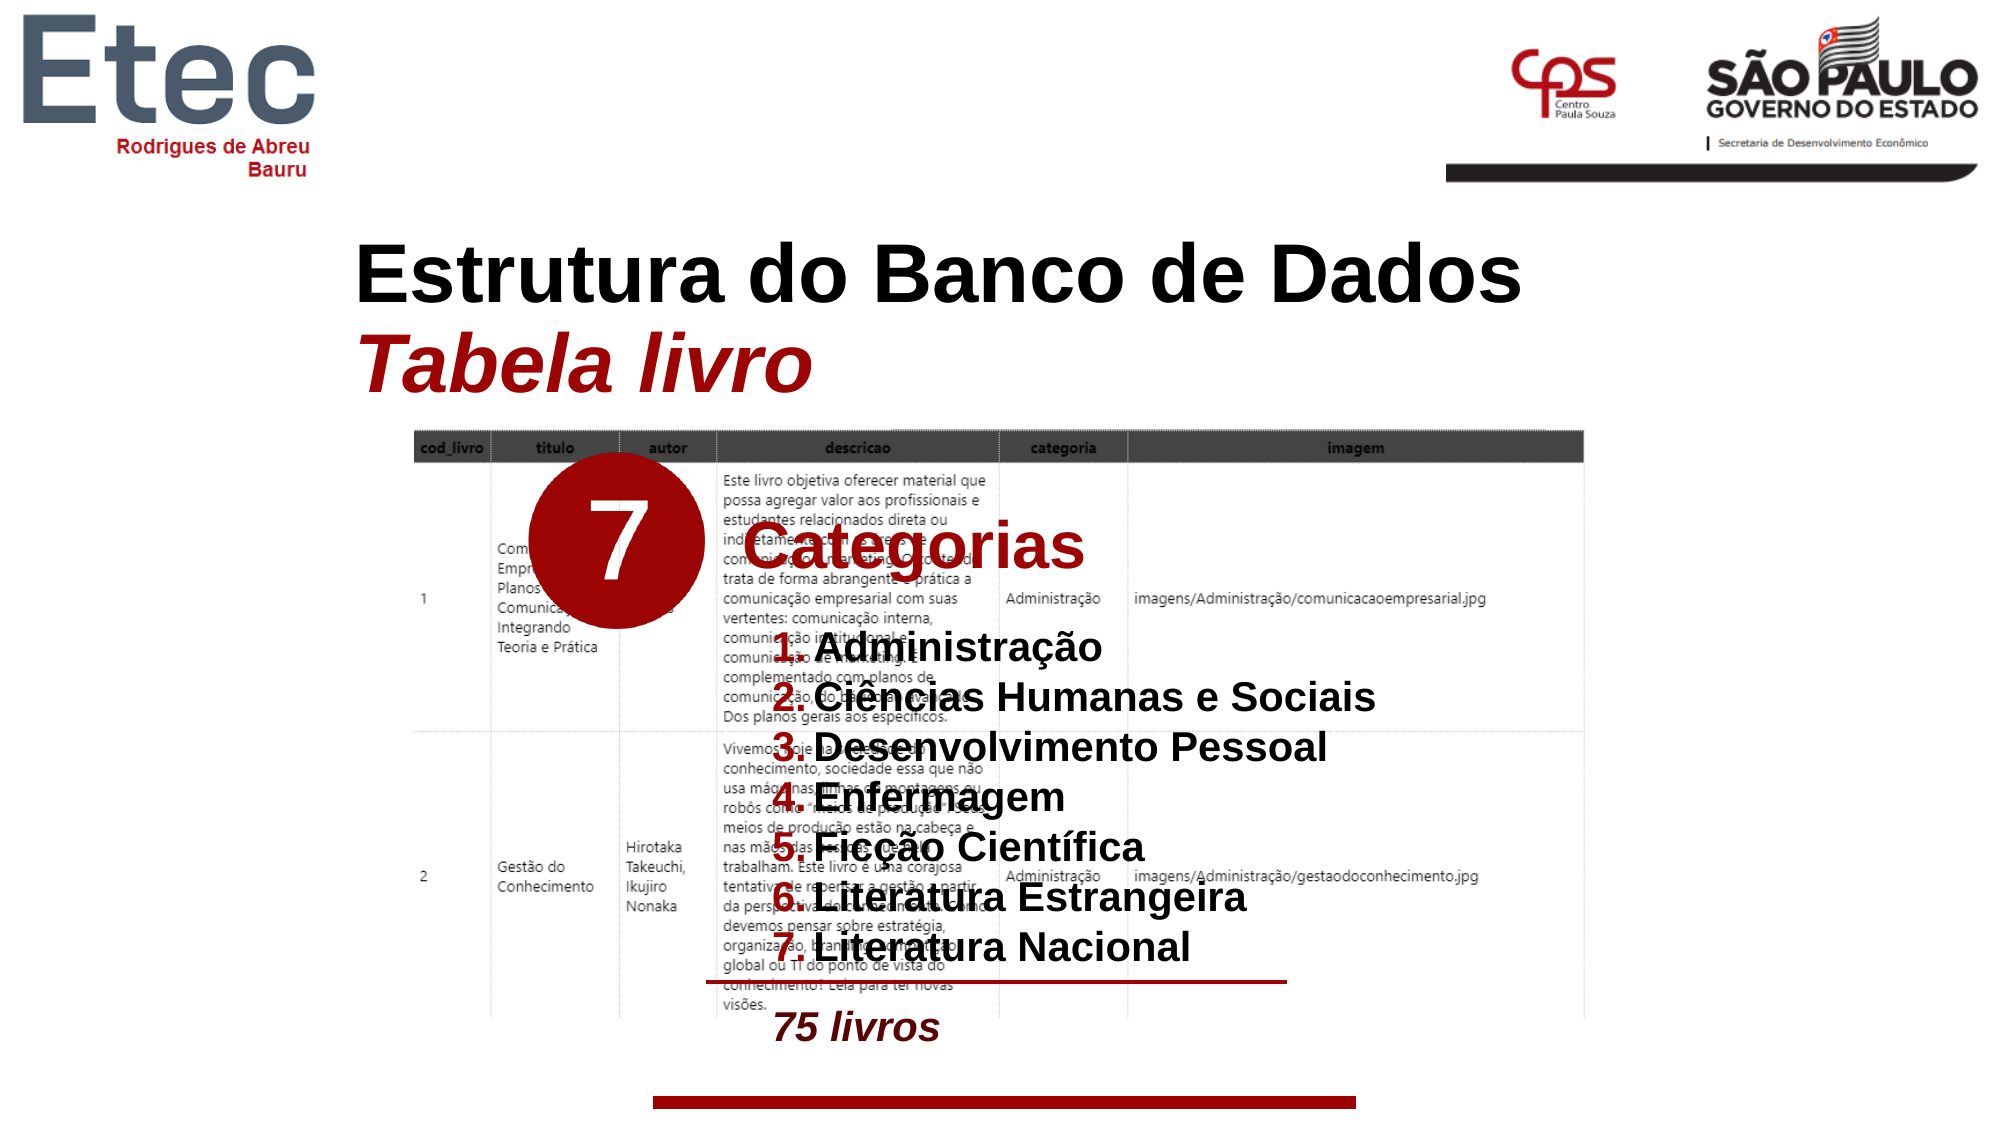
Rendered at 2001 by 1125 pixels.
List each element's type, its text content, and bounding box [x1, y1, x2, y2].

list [414, 429, 505, 1020]
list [1526, 429, 1586, 1020]
picture [1446, 0, 2000, 196]
title Estrutura do Banco de Dados Tabela livro [339, 211, 1661, 430]
picture [16, 3, 322, 184]
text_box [505, 429, 1526, 1083]
